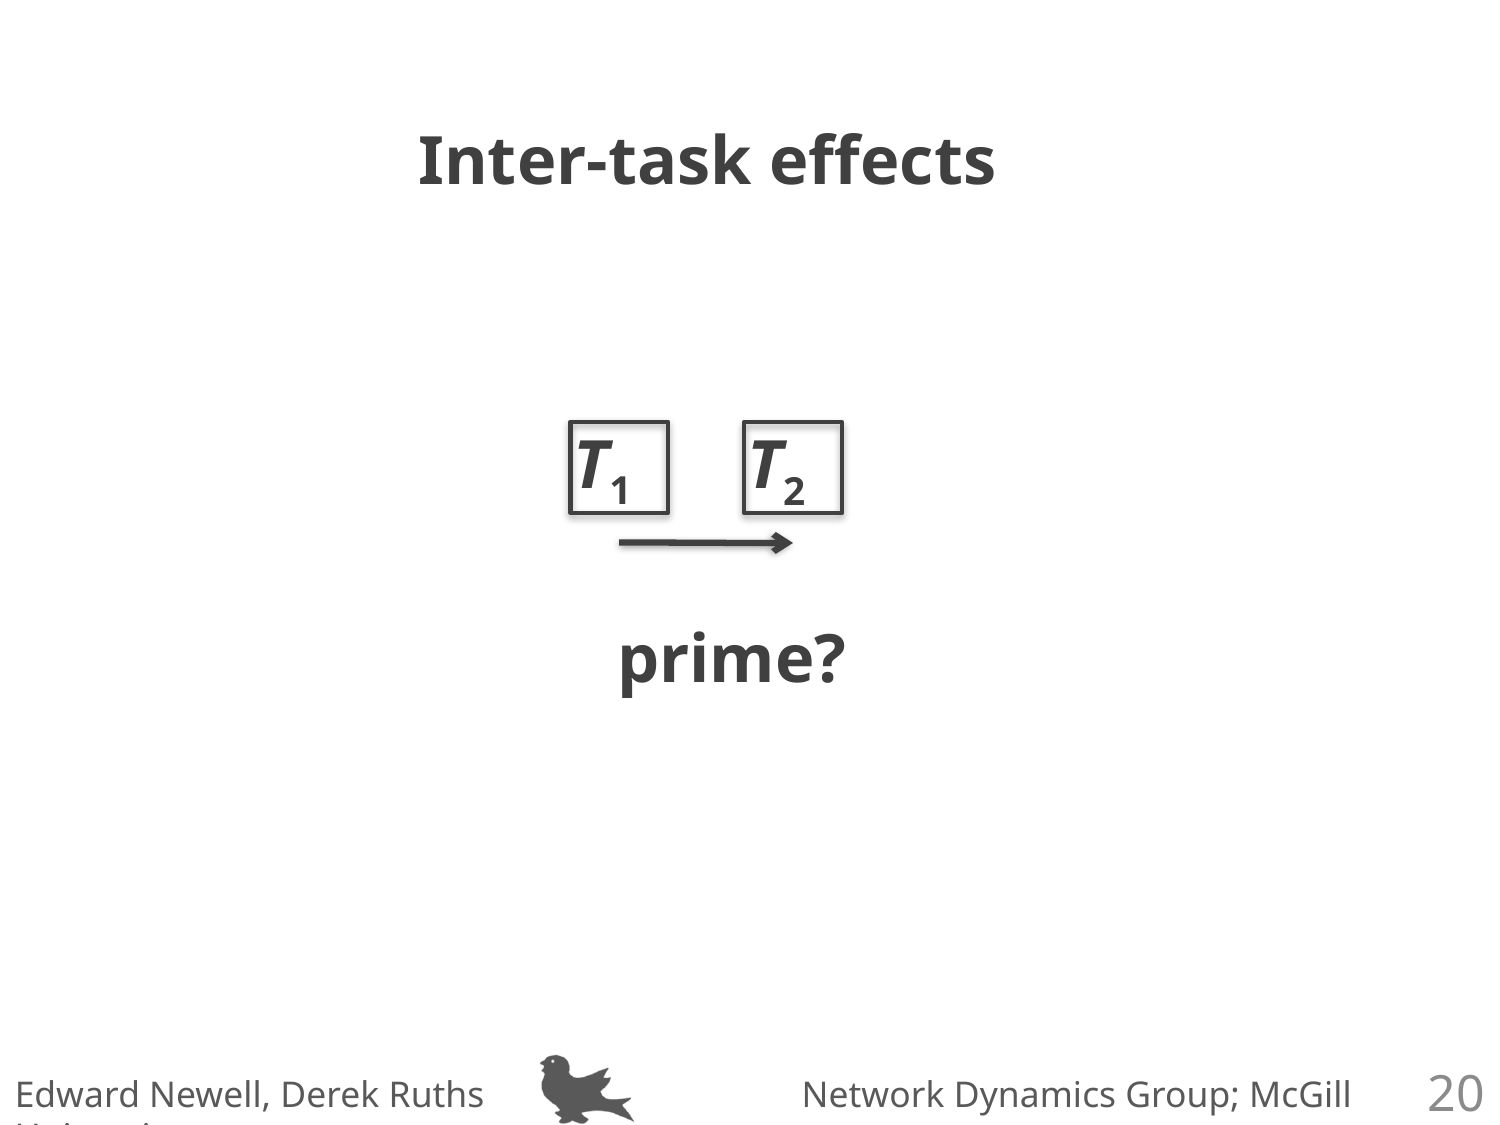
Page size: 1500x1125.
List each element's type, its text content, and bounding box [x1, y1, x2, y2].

text_box T2 [732, 414, 861, 521]
slide_number 19 [1404, 1065, 1500, 1125]
text_box Inter-task effects [403, 110, 1033, 206]
text_box T1 [559, 414, 687, 520]
text_box prime? [602, 608, 984, 703]
text_box [570, 421, 669, 514]
text_box [743, 421, 843, 514]
